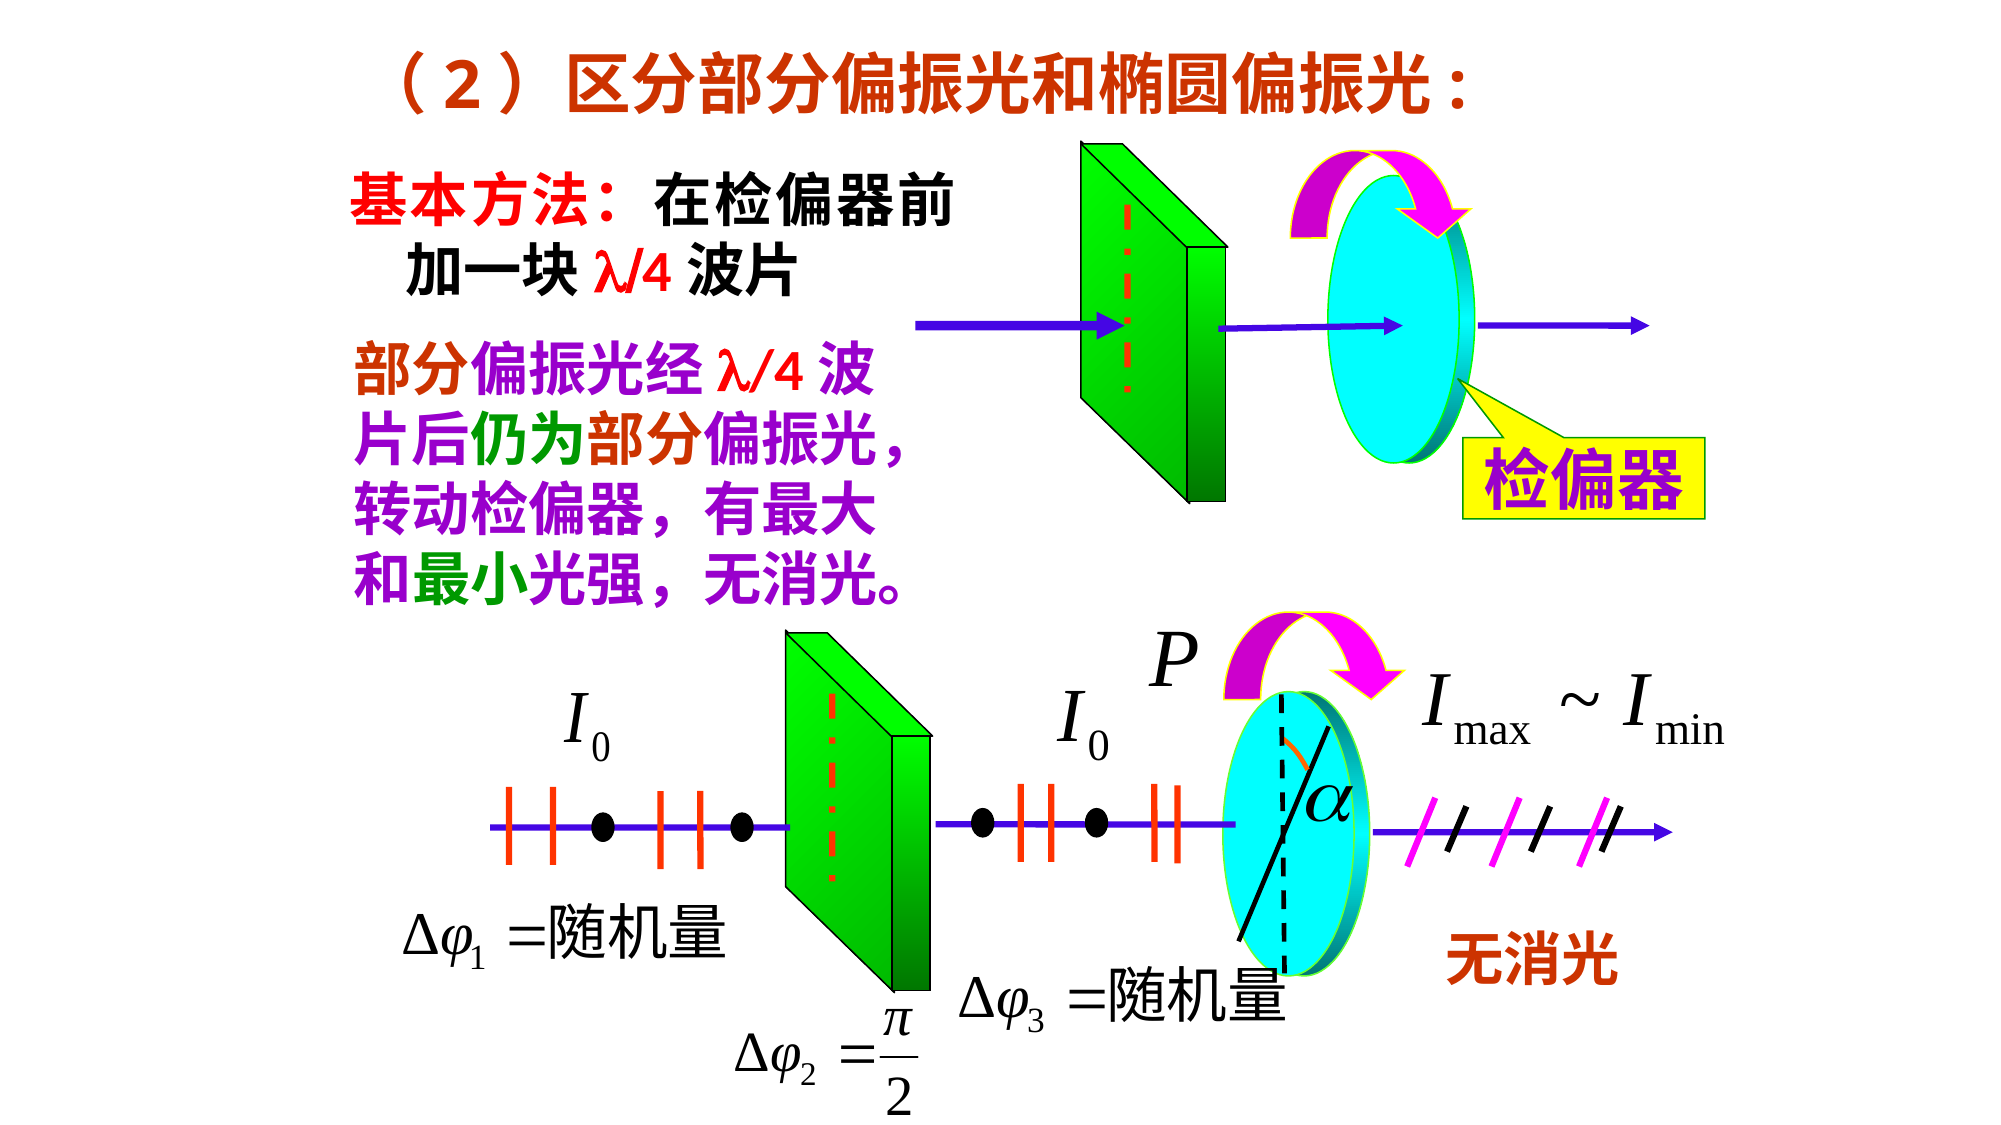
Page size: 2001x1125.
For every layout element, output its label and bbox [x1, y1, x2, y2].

text_box [935, 612, 1673, 1048]
text_box [552, 668, 625, 781]
text_box [1407, 647, 1744, 764]
text_box [1134, 611, 1217, 701]
text_box [393, 630, 933, 1125]
text_box [915, 141, 1705, 519]
text_box [339, 324, 913, 620]
text_box [334, 155, 971, 311]
text_box [1430, 914, 1636, 999]
text_box [1043, 664, 1127, 780]
text_box [345, 34, 1485, 130]
